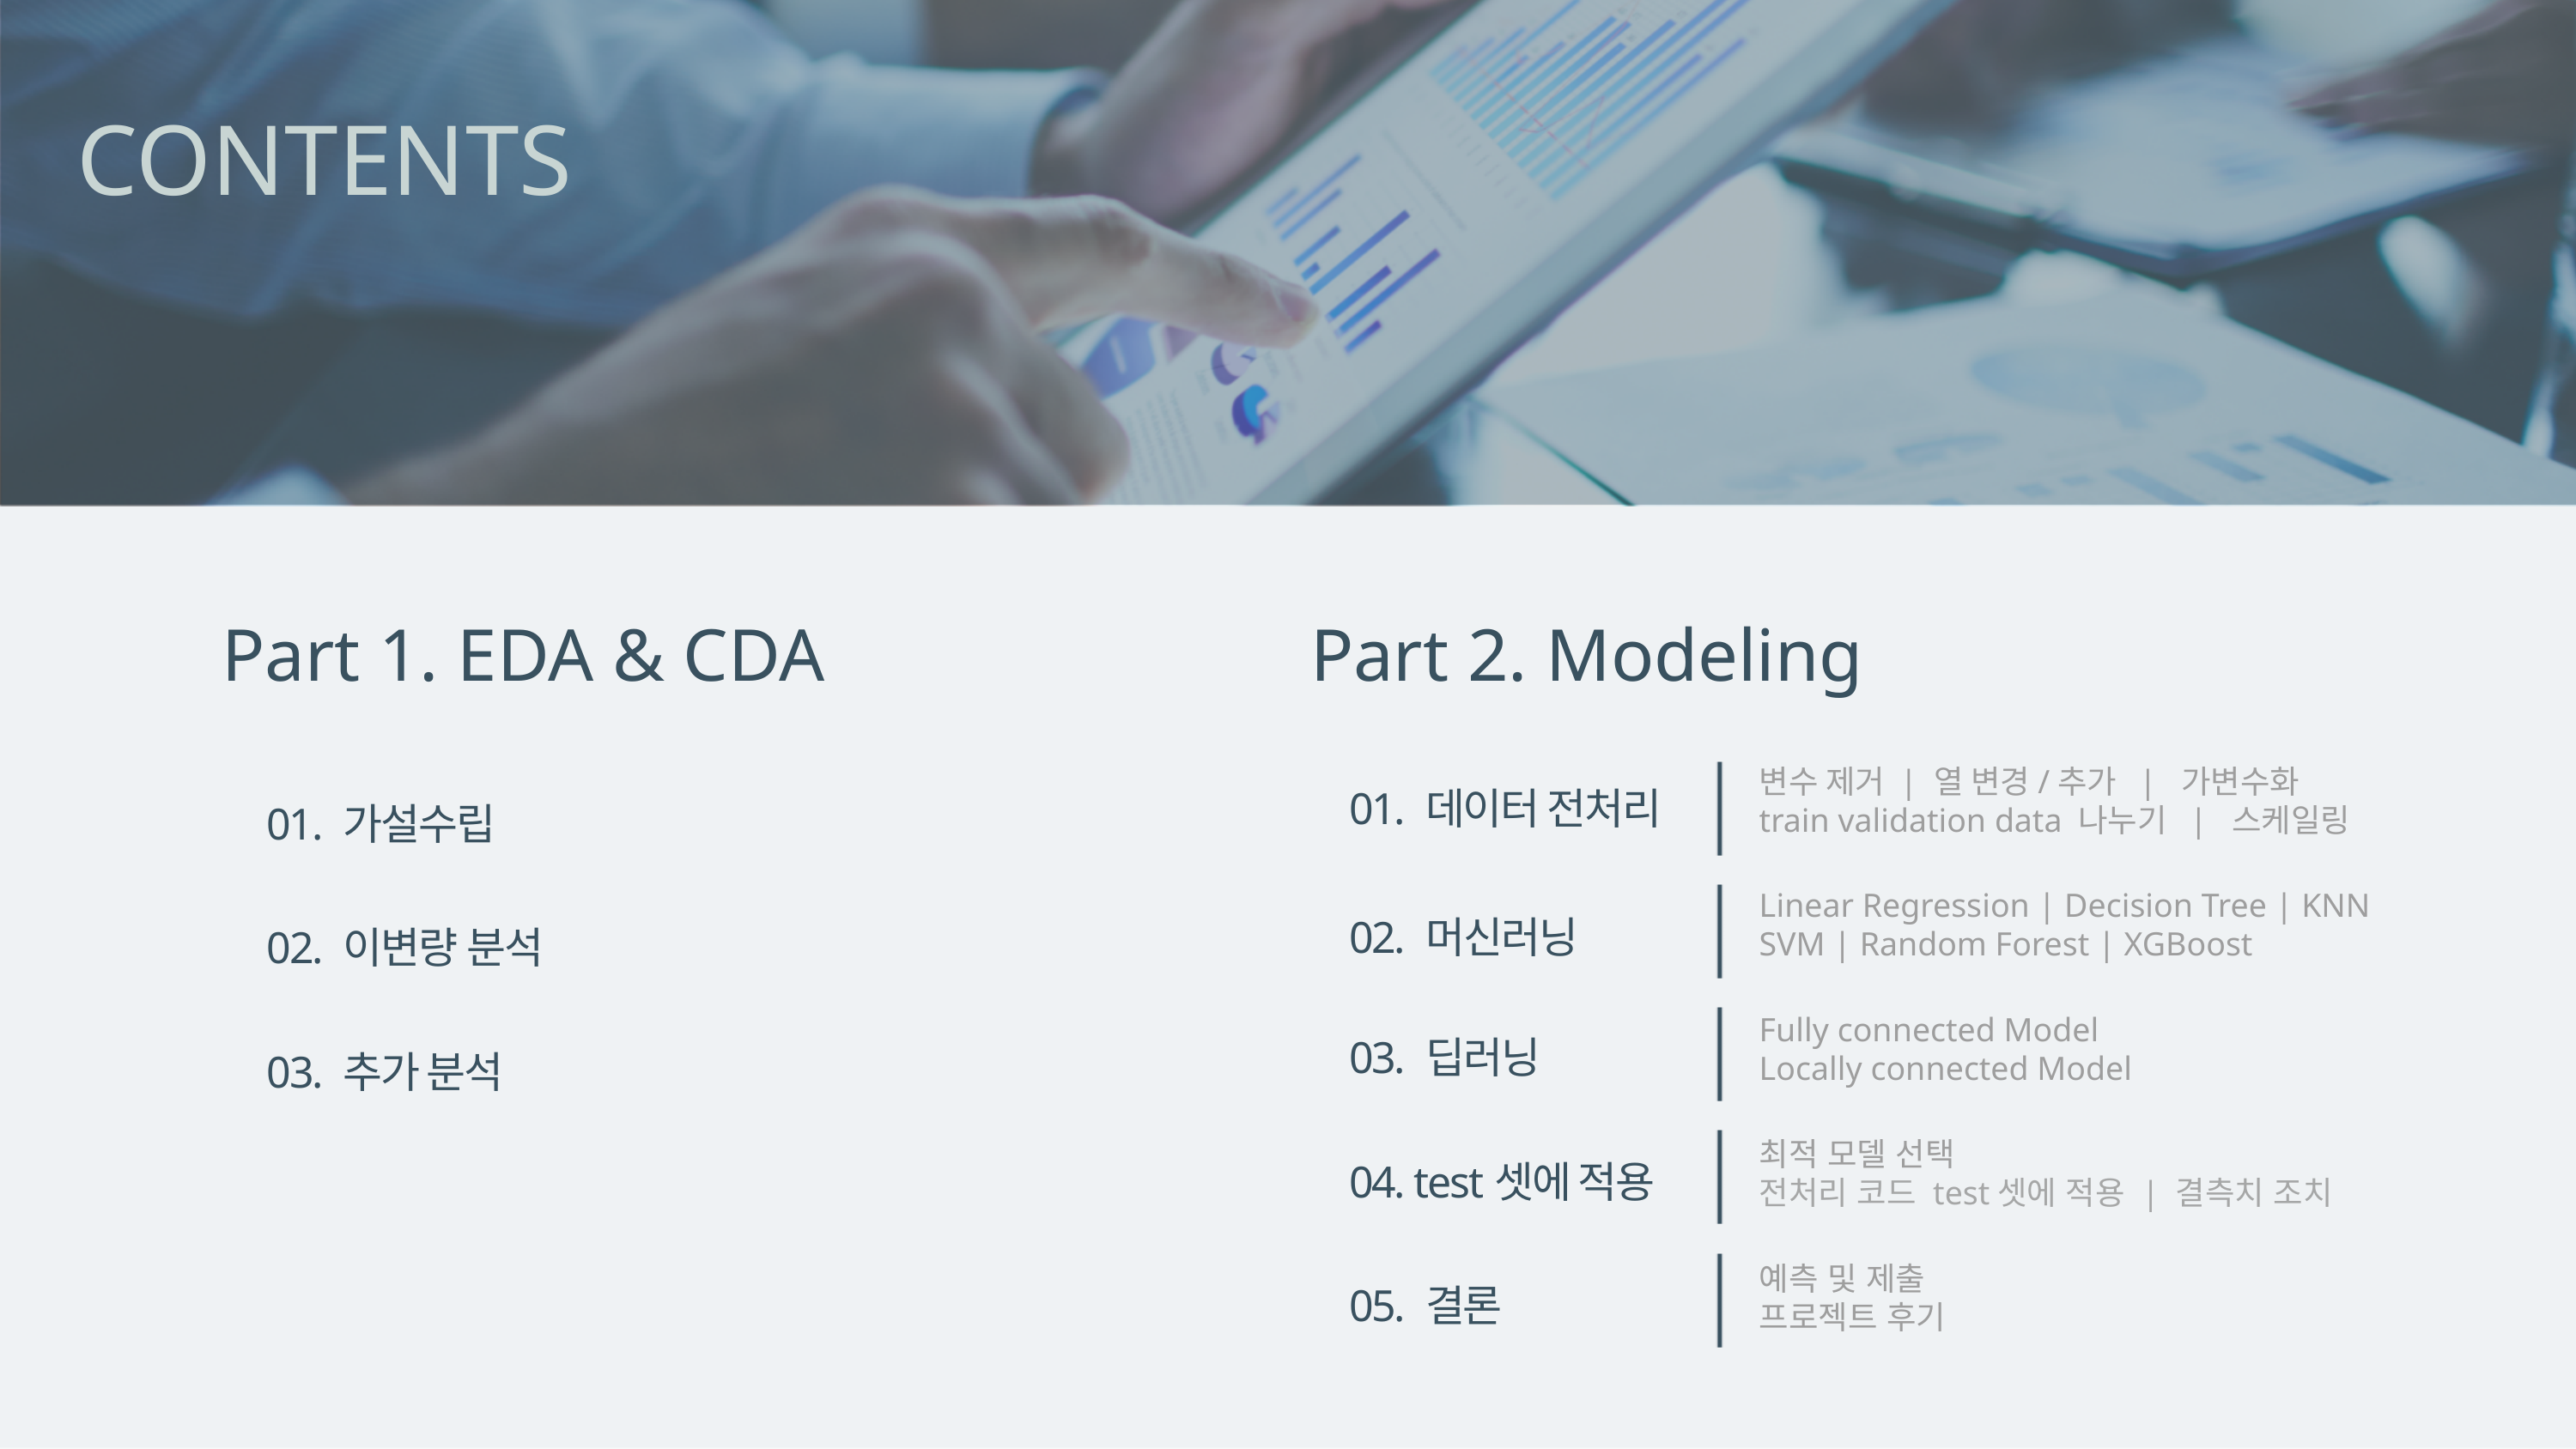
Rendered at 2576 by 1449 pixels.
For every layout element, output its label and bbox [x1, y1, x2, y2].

text_box [1710, 1007, 1728, 1101]
text_box [1710, 1252, 1728, 1348]
text_box [1710, 1130, 1728, 1225]
picture [0, 0, 2576, 1449]
text_box [1710, 761, 1728, 856]
text_box [1710, 884, 1728, 979]
